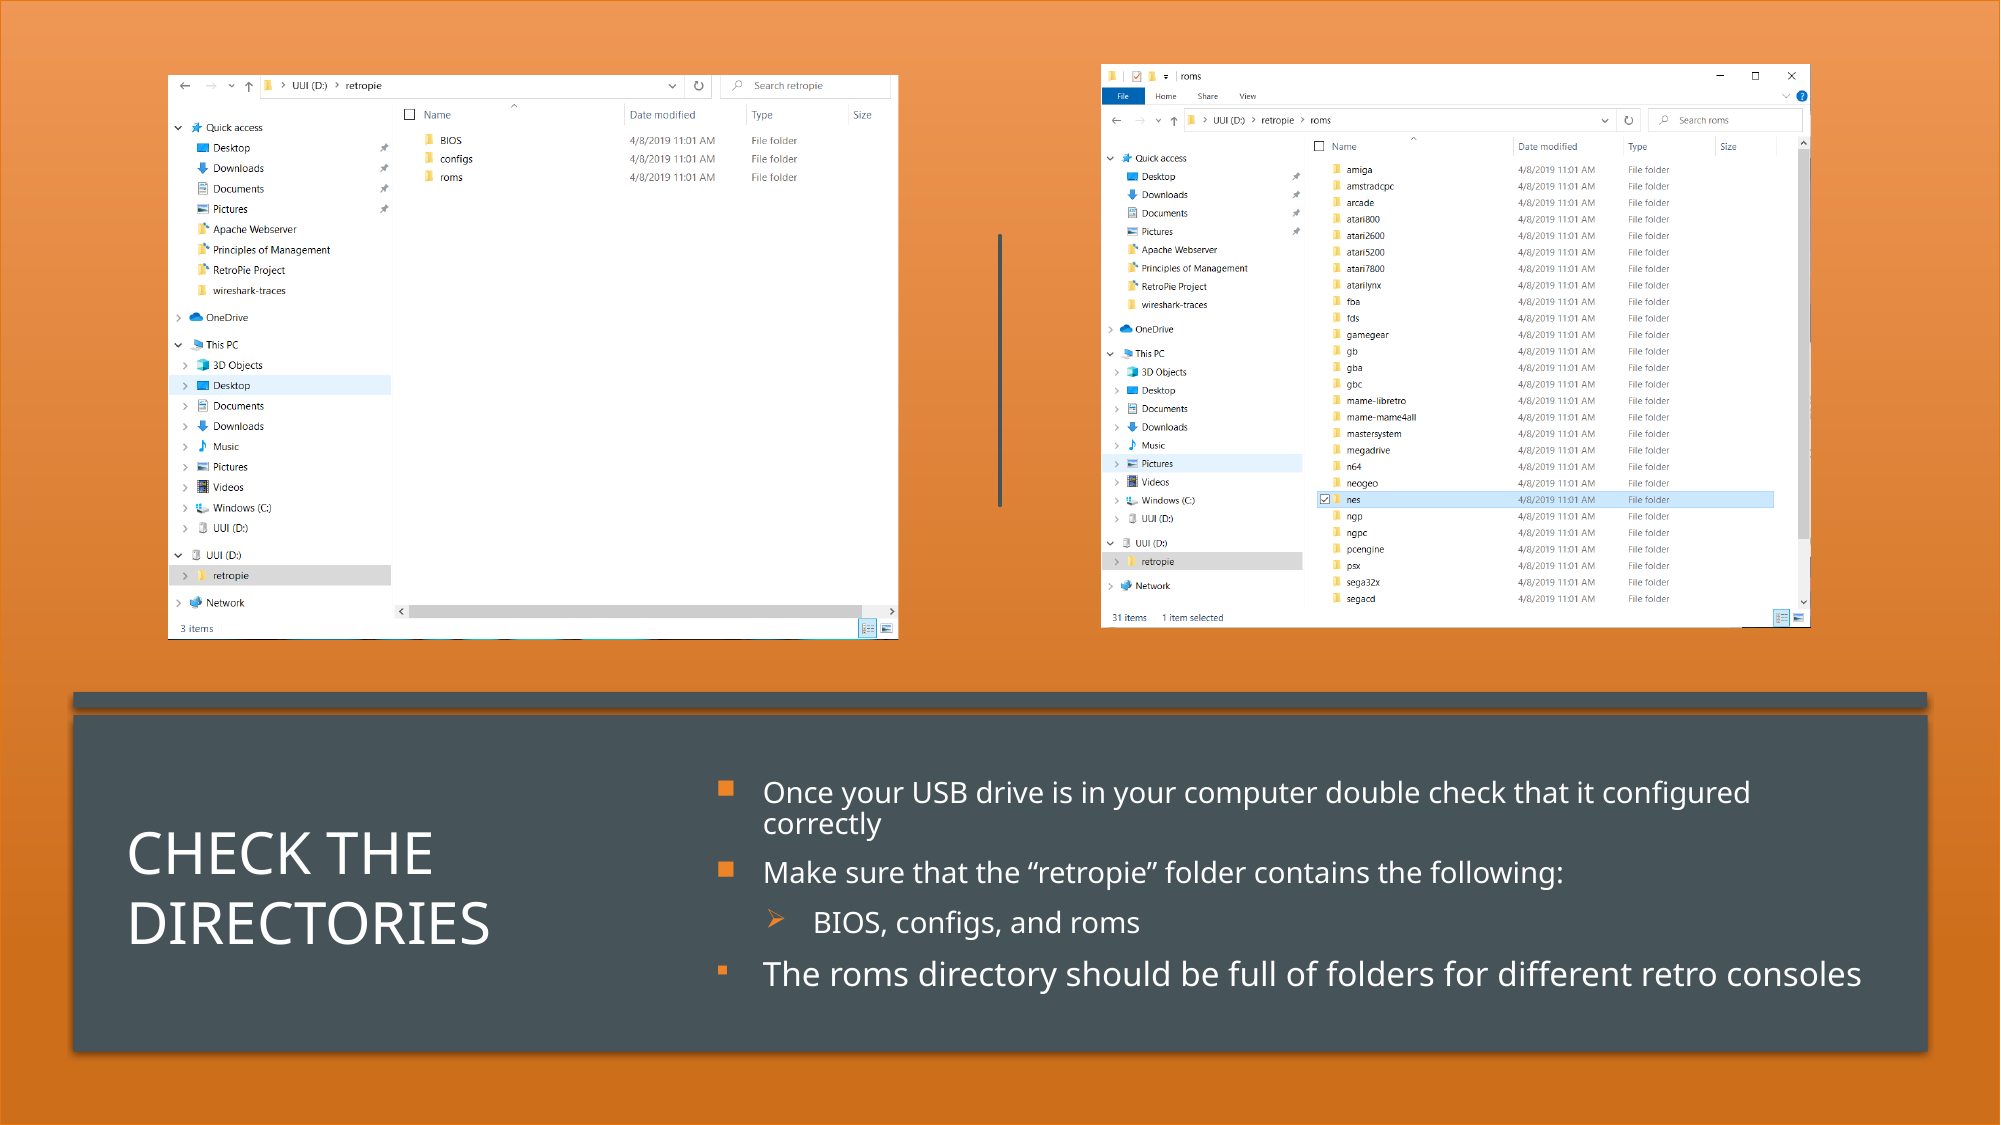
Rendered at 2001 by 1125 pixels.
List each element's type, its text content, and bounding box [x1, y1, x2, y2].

text_box [0, 0, 2000, 1125]
title CHECK The Directories [111, 754, 662, 1018]
list Once your USB drive is in your computer double check that it configured correctly Make sure that the “retropie” folder contains the following: BIOS, configs, and roms The roms directory should be full of folders for different retro consoles [700, 754, 1889, 1018]
picture [1100, 63, 1811, 629]
text_box [72, 714, 1929, 1053]
text_box [72, 691, 1928, 709]
picture [167, 75, 899, 640]
